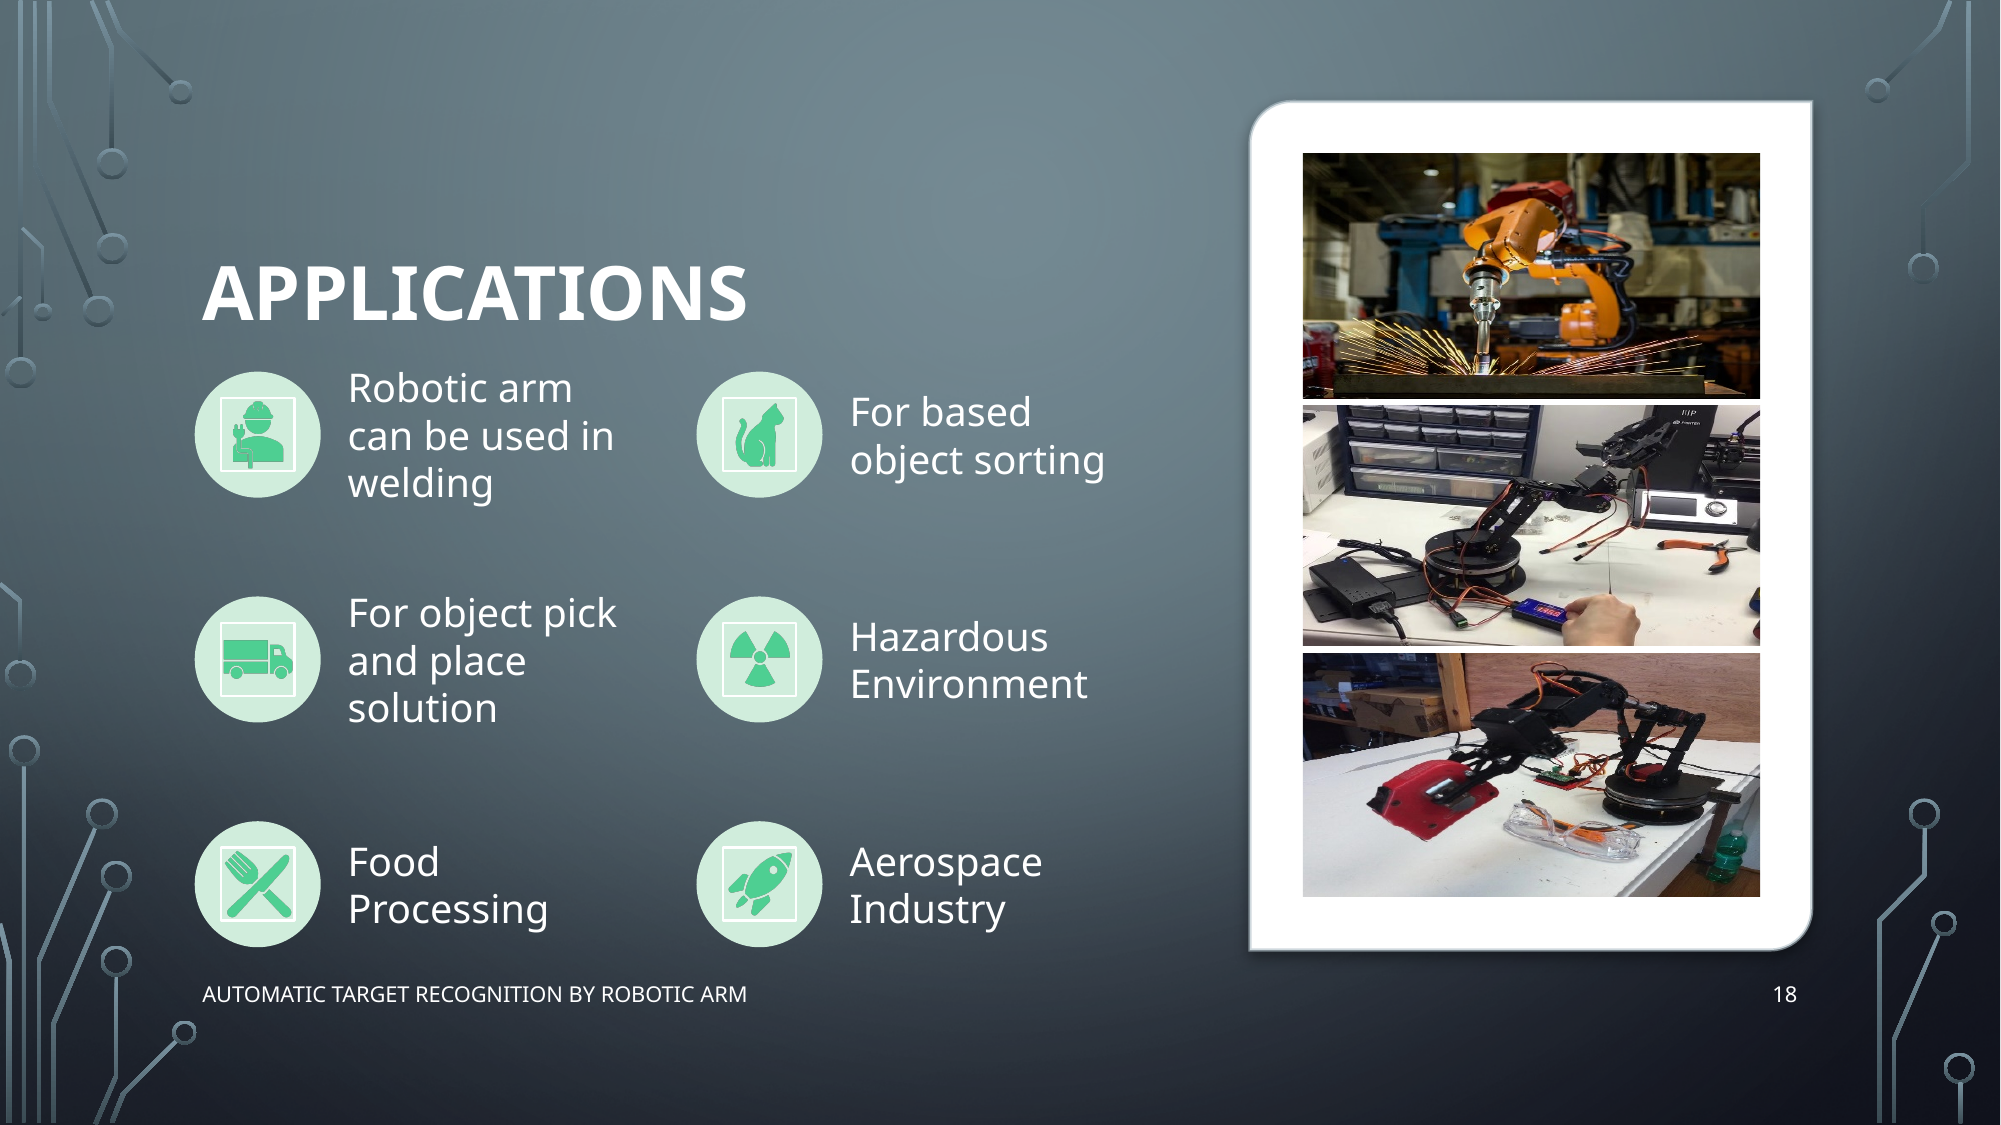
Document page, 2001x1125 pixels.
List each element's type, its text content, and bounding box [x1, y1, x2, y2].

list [186, 368, 1155, 951]
text_box [1248, 99, 1814, 952]
picture [1302, 650, 1761, 898]
picture [1302, 403, 1761, 649]
picture [1302, 153, 1761, 401]
slide_number 18 [1685, 965, 1813, 1025]
footer Automatic Target Recognition by Robotic Arm [187, 965, 1211, 1025]
title Applications [187, 101, 1155, 344]
